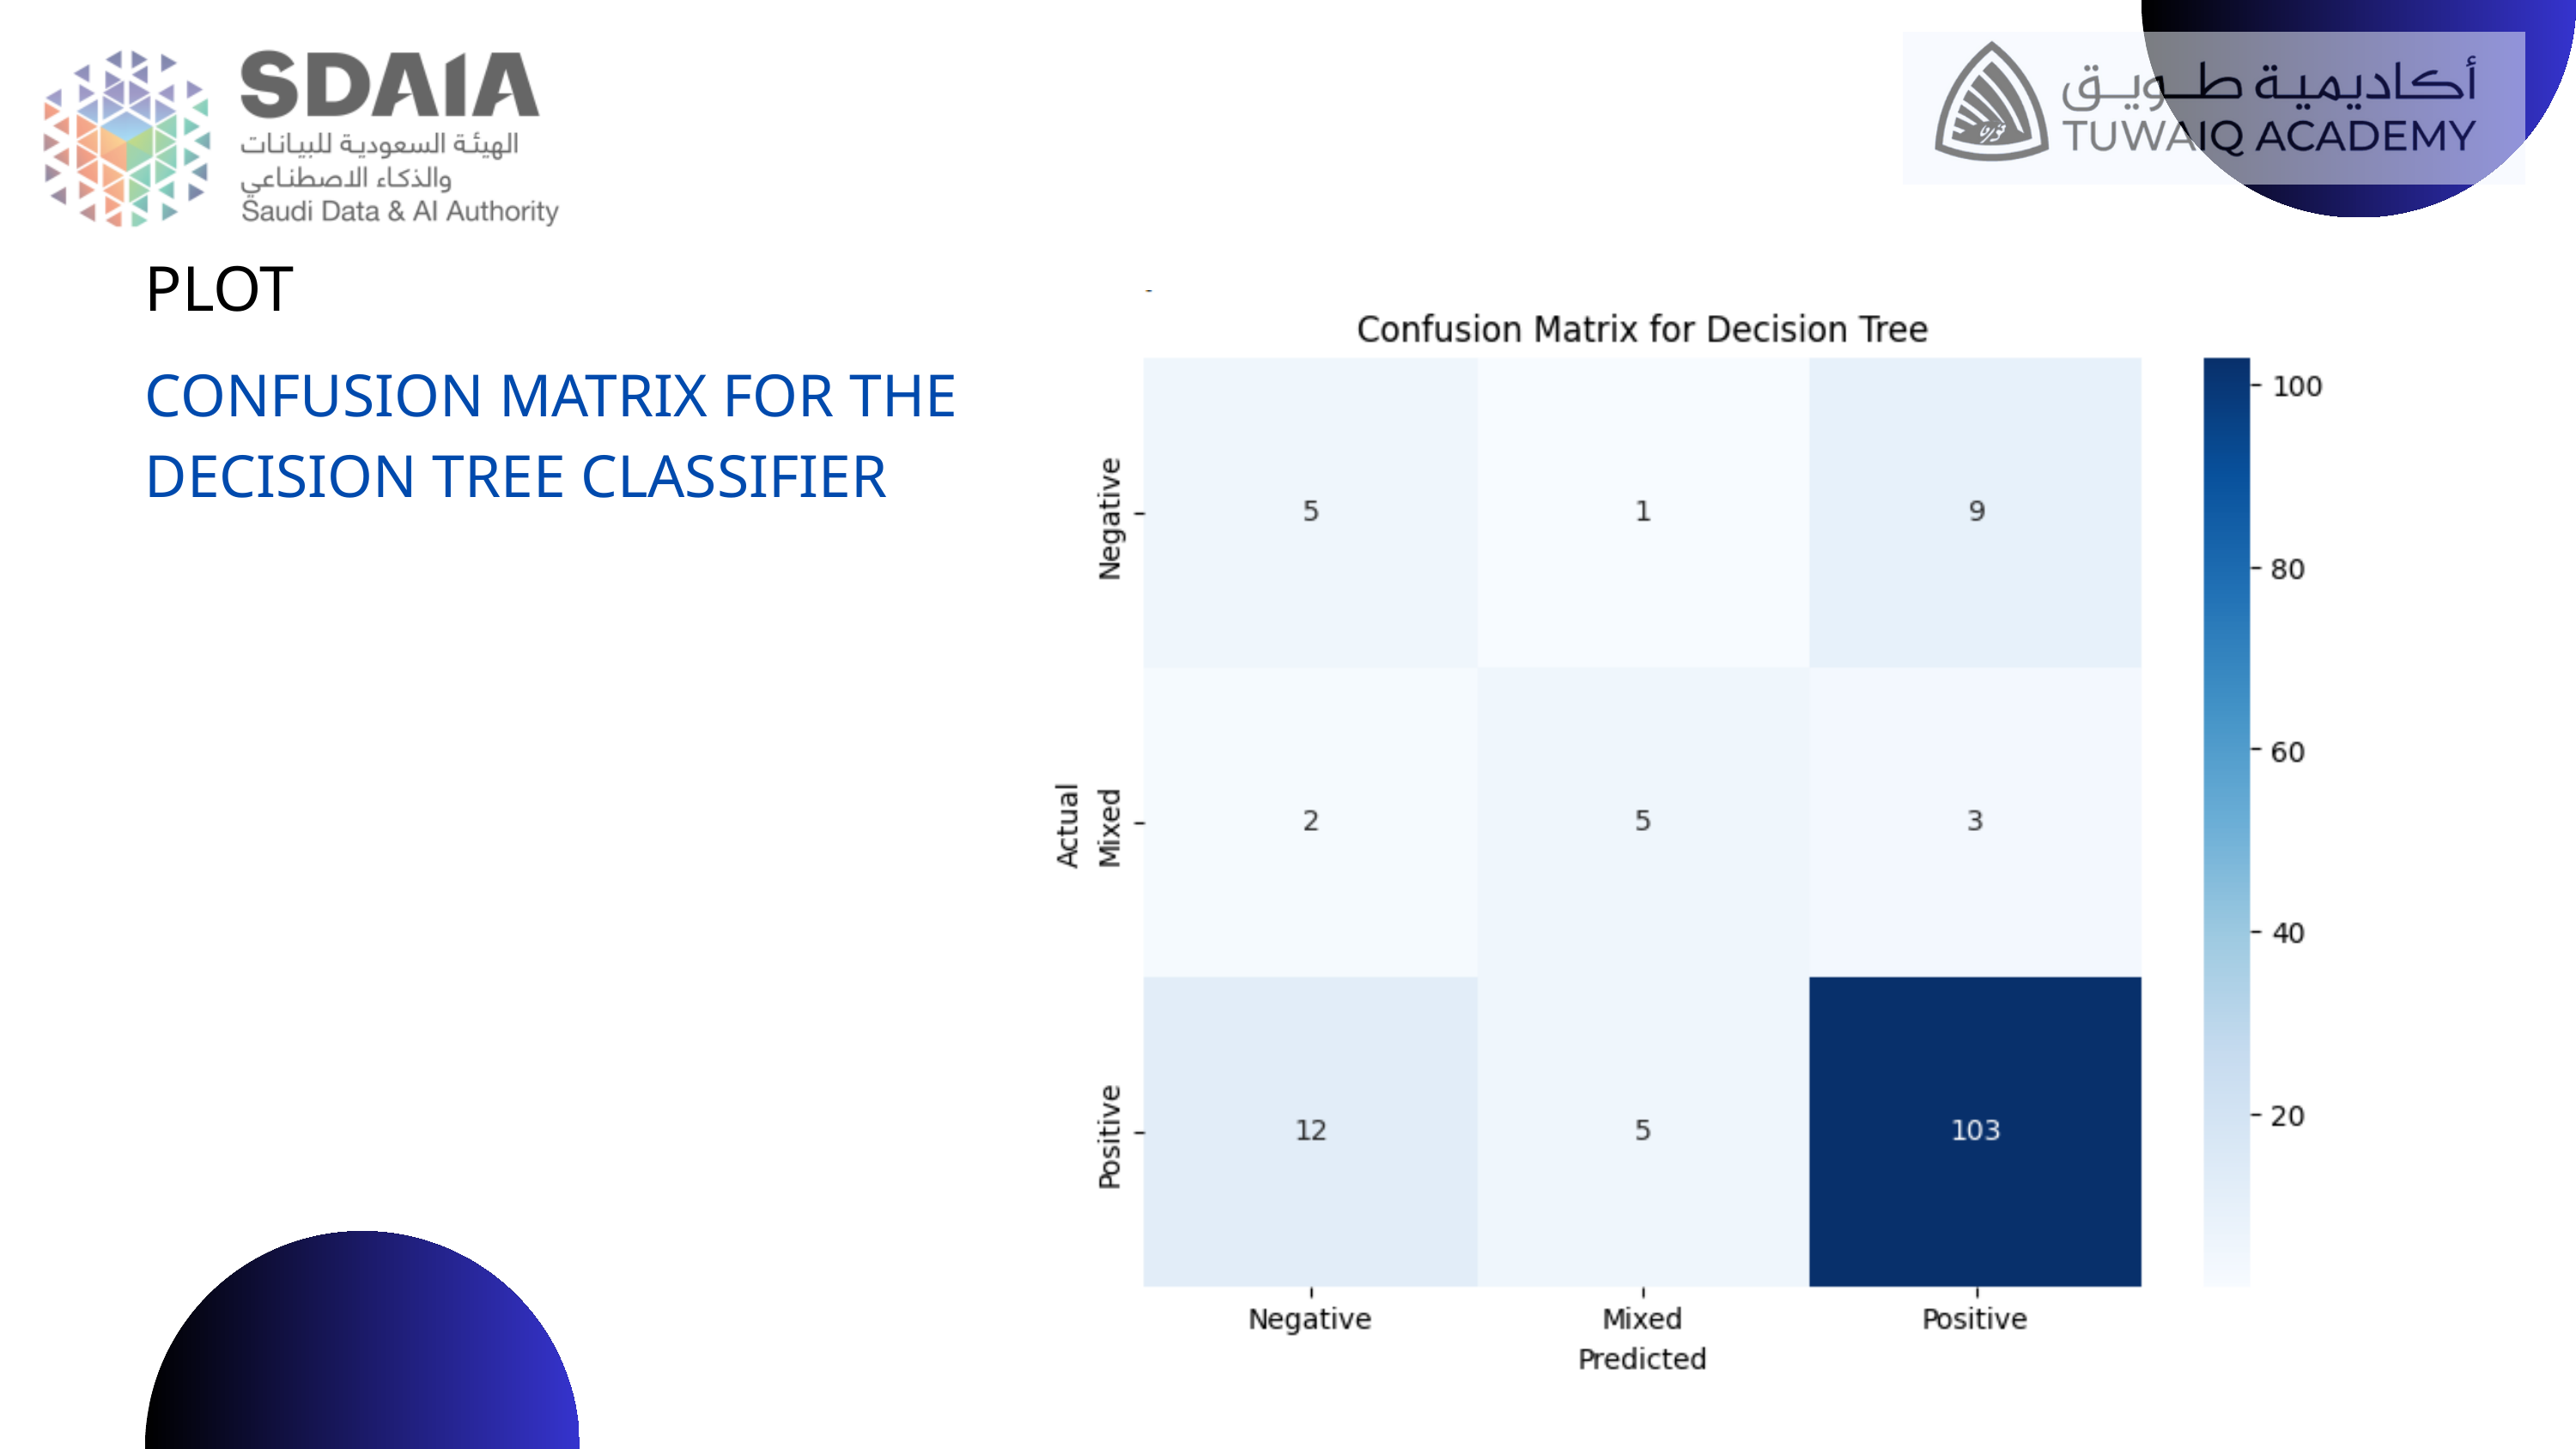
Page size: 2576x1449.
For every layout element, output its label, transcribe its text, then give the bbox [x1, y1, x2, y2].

text_box CONFUSION MATRIX FOR THE DECISION TREE CLASSIFIER [144, 346, 1131, 510]
text_box PLOT [144, 256, 668, 324]
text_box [2141, 0, 2576, 218]
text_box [0, 32, 2525, 246]
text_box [144, 1231, 580, 1449]
text_box [1024, 290, 2432, 1378]
